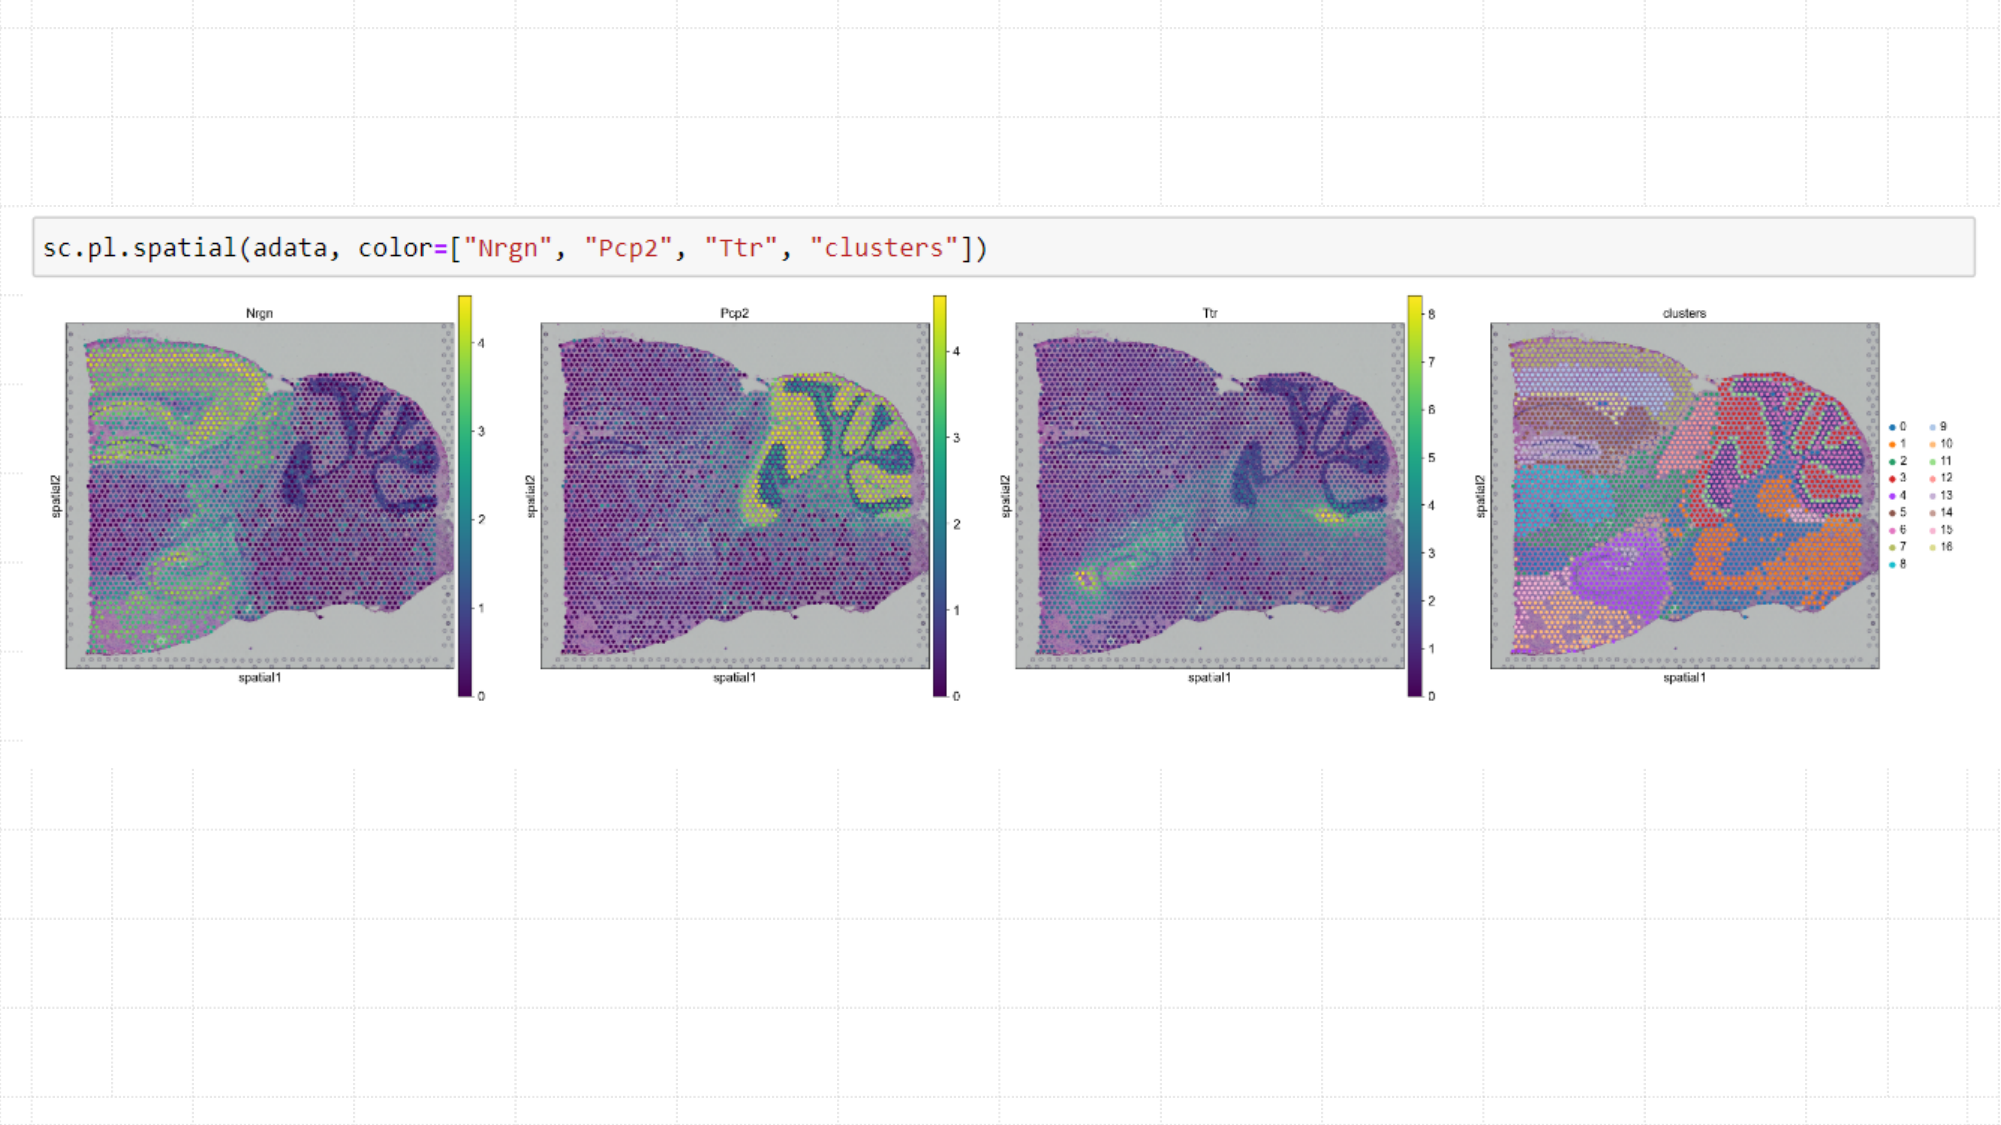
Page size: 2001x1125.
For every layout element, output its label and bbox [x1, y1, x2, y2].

picture [24, 207, 2000, 767]
